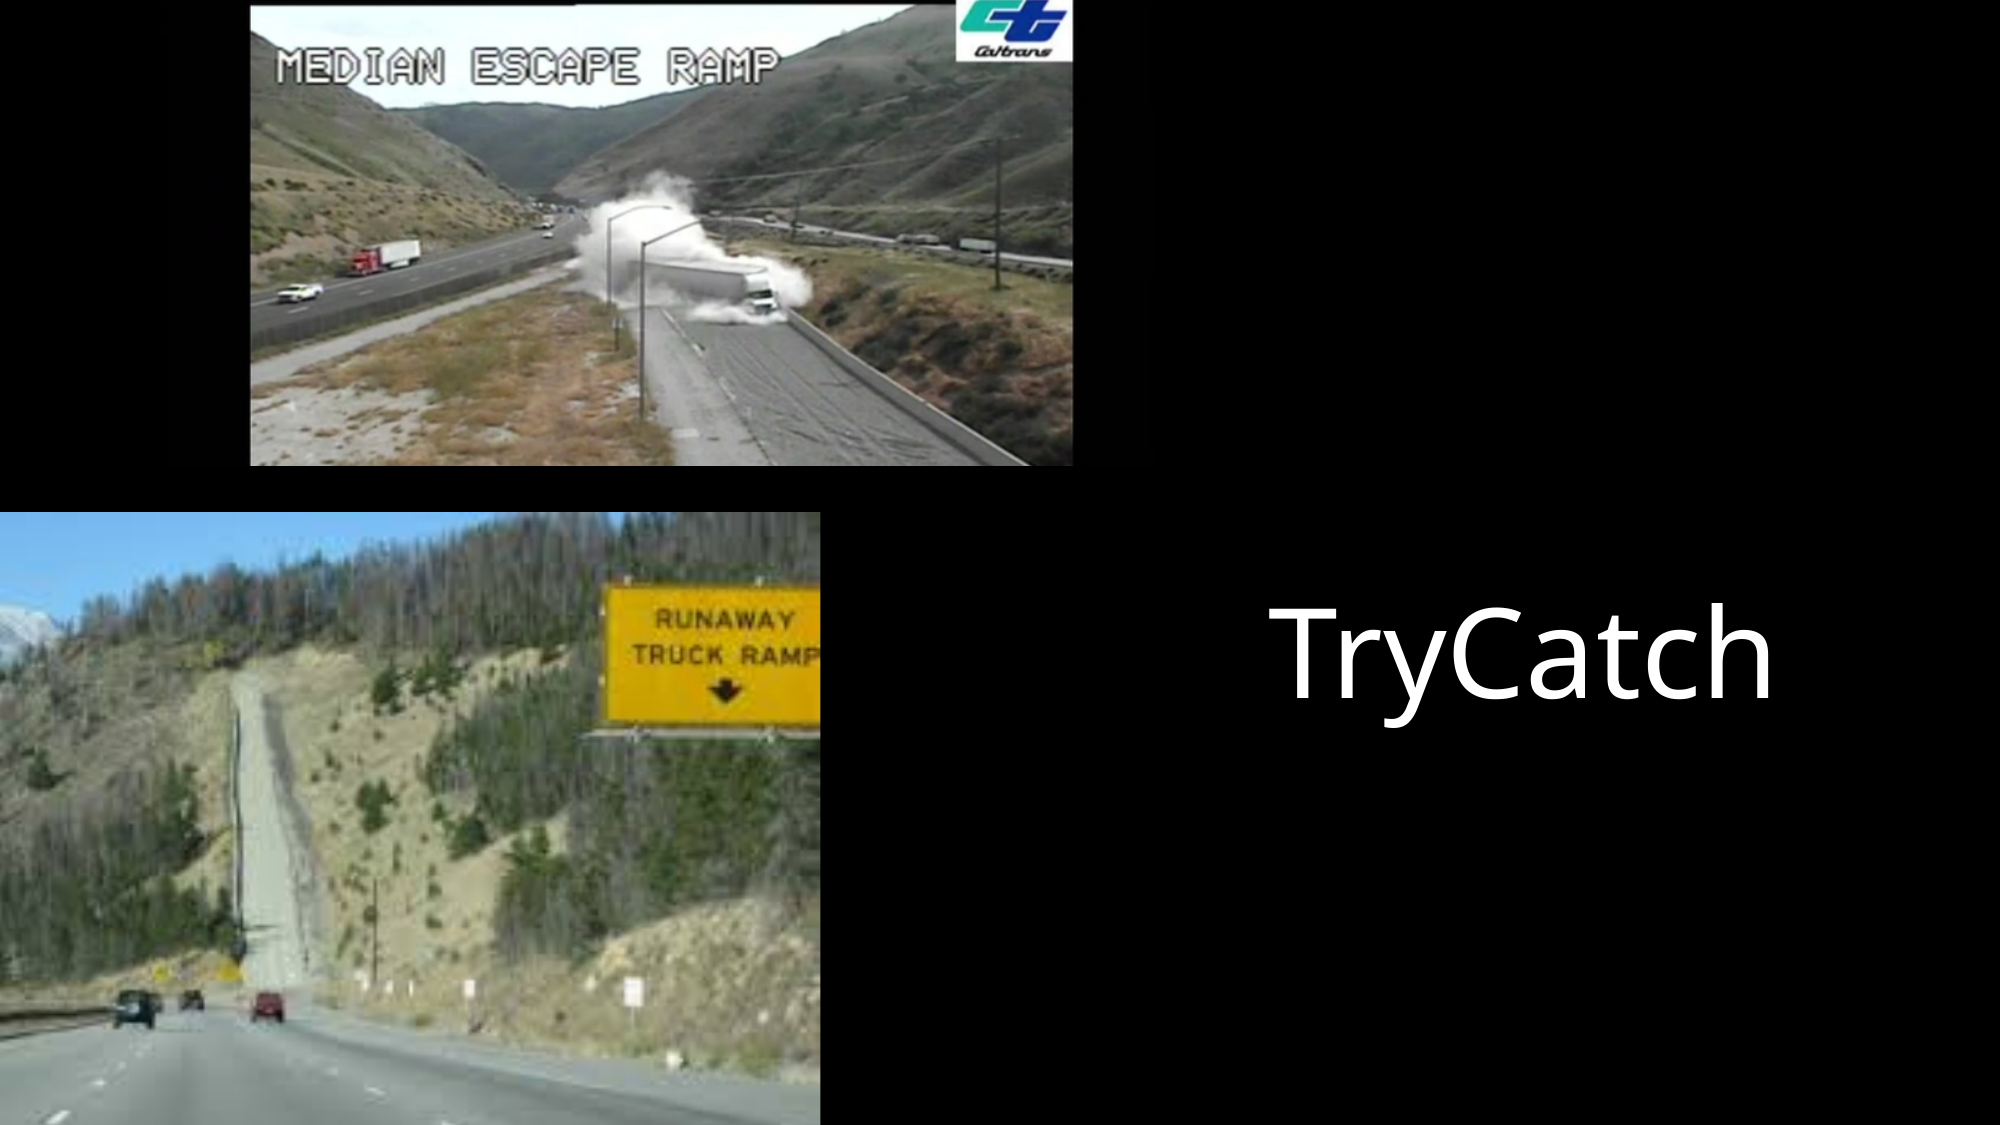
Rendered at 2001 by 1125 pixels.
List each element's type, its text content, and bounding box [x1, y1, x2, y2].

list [160, 0, 1157, 466]
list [0, 512, 821, 1125]
title TryCatch [1113, 400, 1934, 733]
